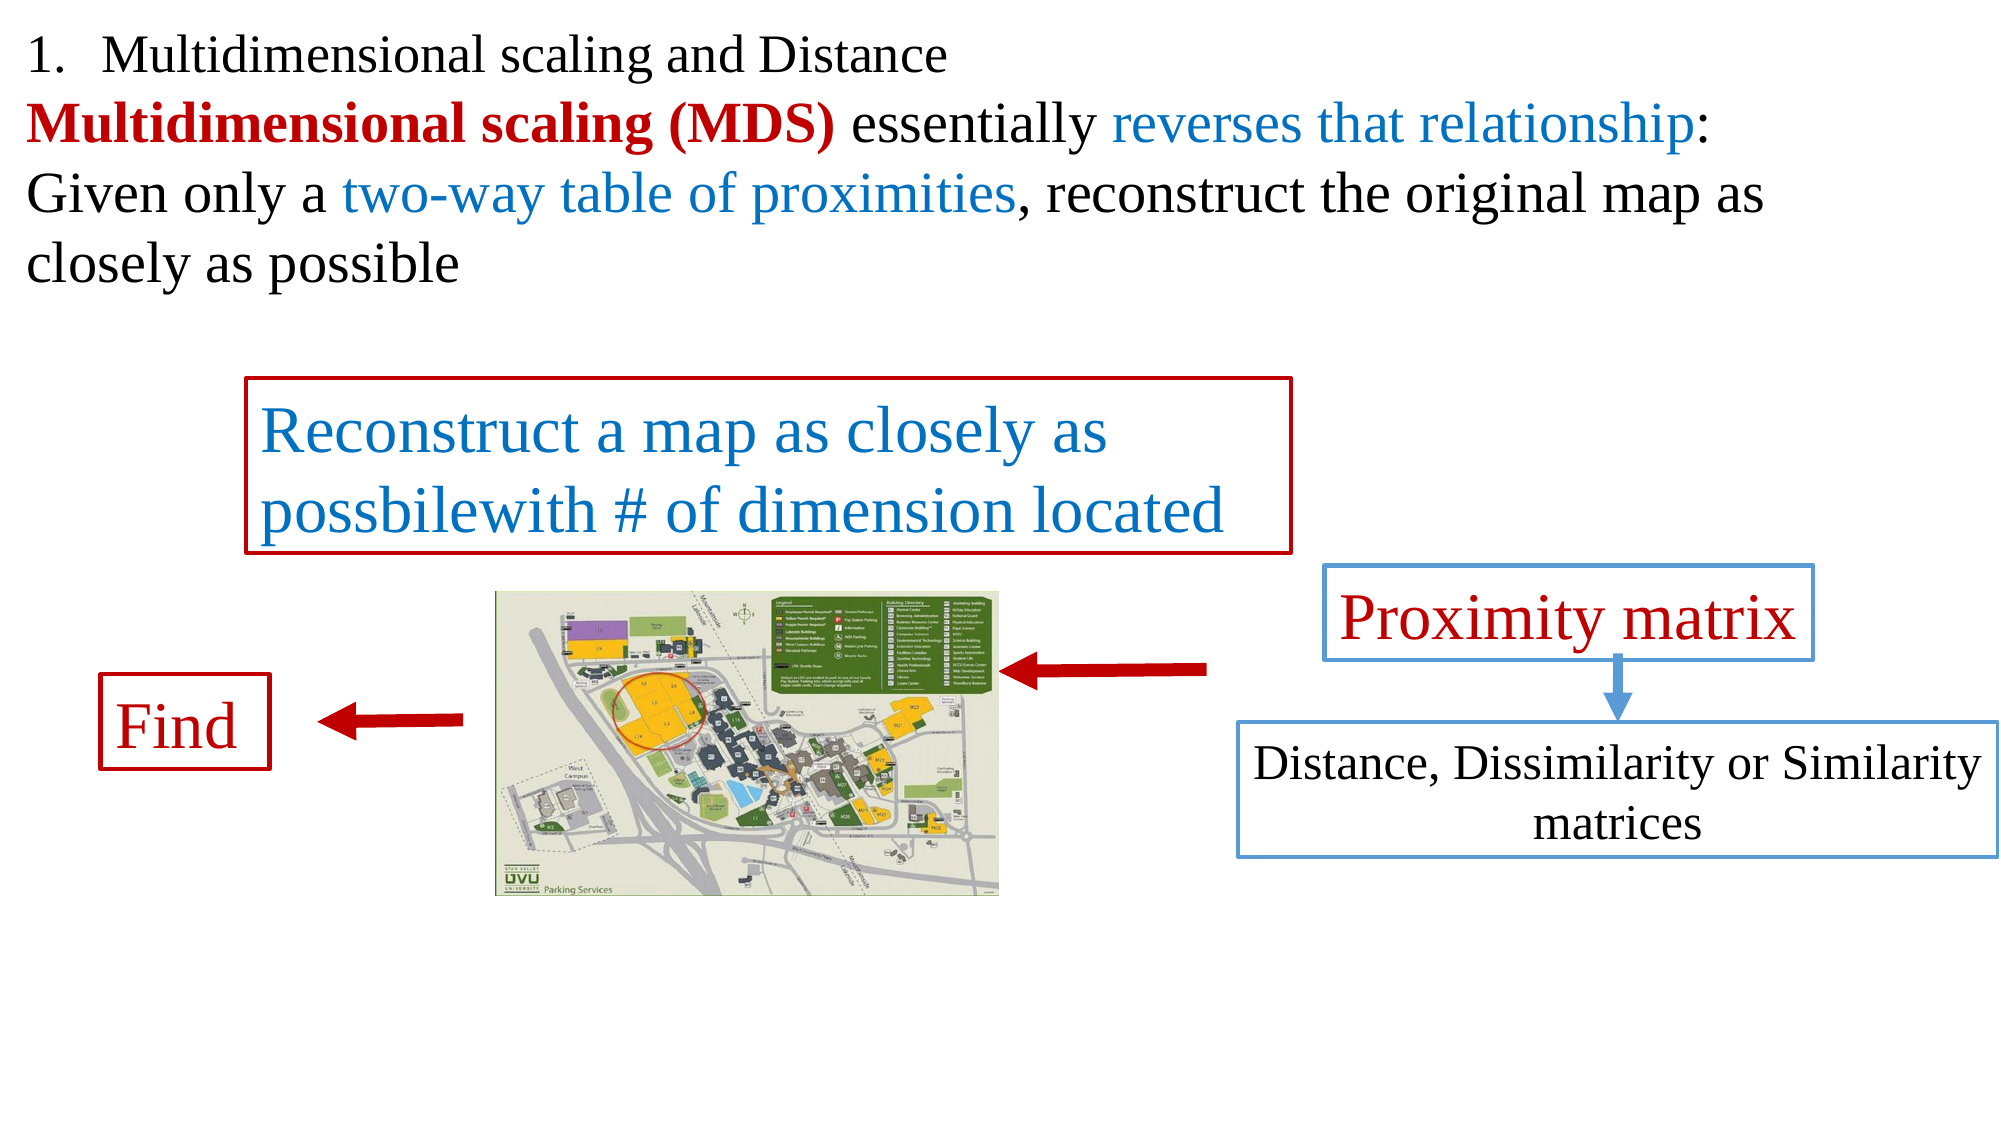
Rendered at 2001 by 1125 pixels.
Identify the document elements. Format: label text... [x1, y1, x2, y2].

text_box Distance, Dissimilarity or Similarity matrices [1238, 722, 1998, 858]
text_box Multidimensional scaling and Distance Multidimensional scaling (MDS) essentially reverses that relationship: Given only a two-way table of proximities, reconstruct the original map as closely as possible [11, 11, 1908, 431]
picture [495, 591, 999, 896]
text_box Proximity matrix [1324, 565, 1813, 660]
